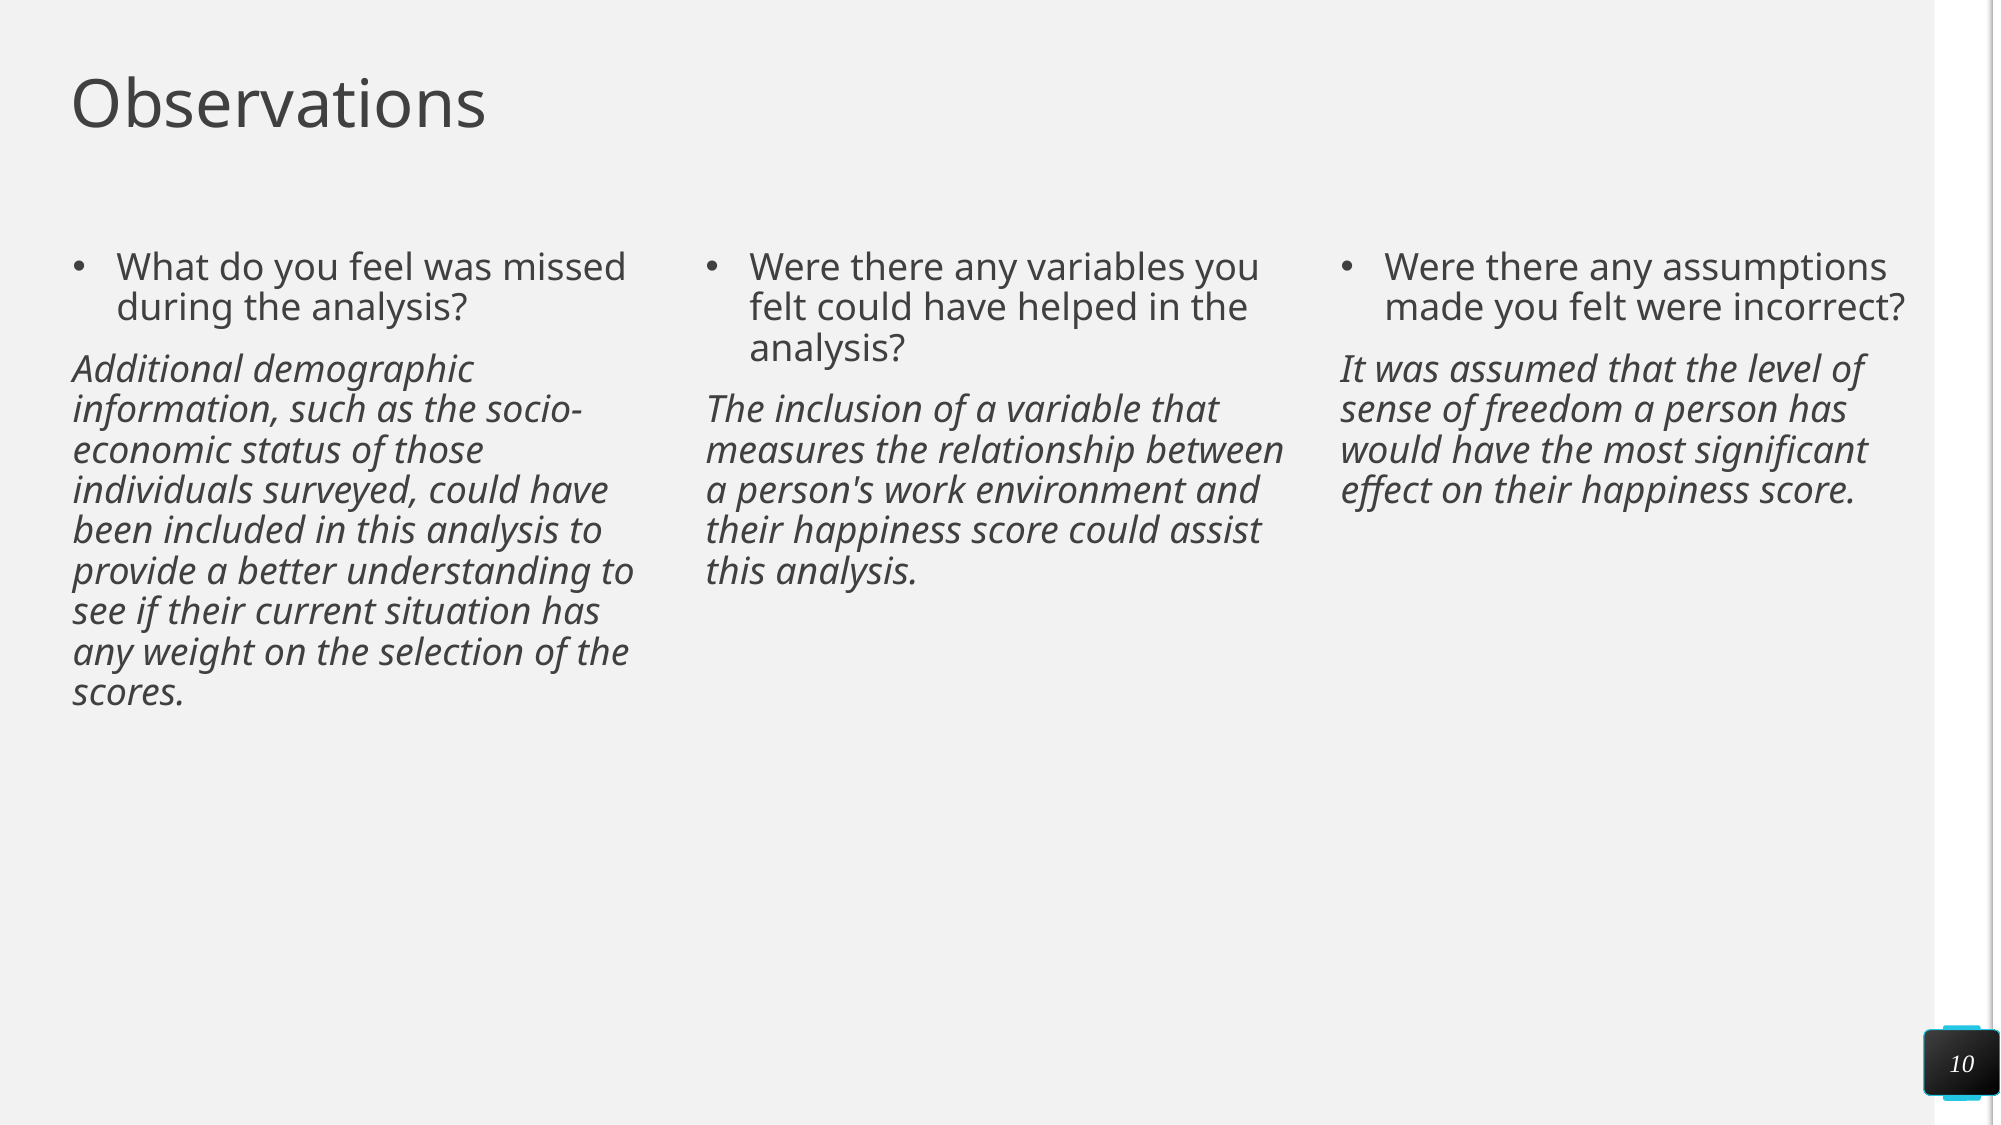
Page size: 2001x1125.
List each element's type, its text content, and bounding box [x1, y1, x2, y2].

slide_number 10 [1923, 1029, 2000, 1096]
list Were there any assumptions made you felt were incorrect? It was assumed that the level of sense of freedom a person has would have the most significant effect on their happiness score. [1340, 248, 1932, 1016]
list Were there any variables you felt could have helped in the analysis? The inclusion of a variable that measures the relationship between a person's work environment and their happiness score could assist this analysis. [705, 248, 1297, 1016]
title Observations [70, 70, 1932, 142]
list What do you feel was missed during the analysis? Additional demographic information, such as the socio-economic status of those individuals surveyed, could have been included in this analysis to provide a better understanding to see if their current situation has any weight on the selection of the scores. [72, 248, 664, 1016]
